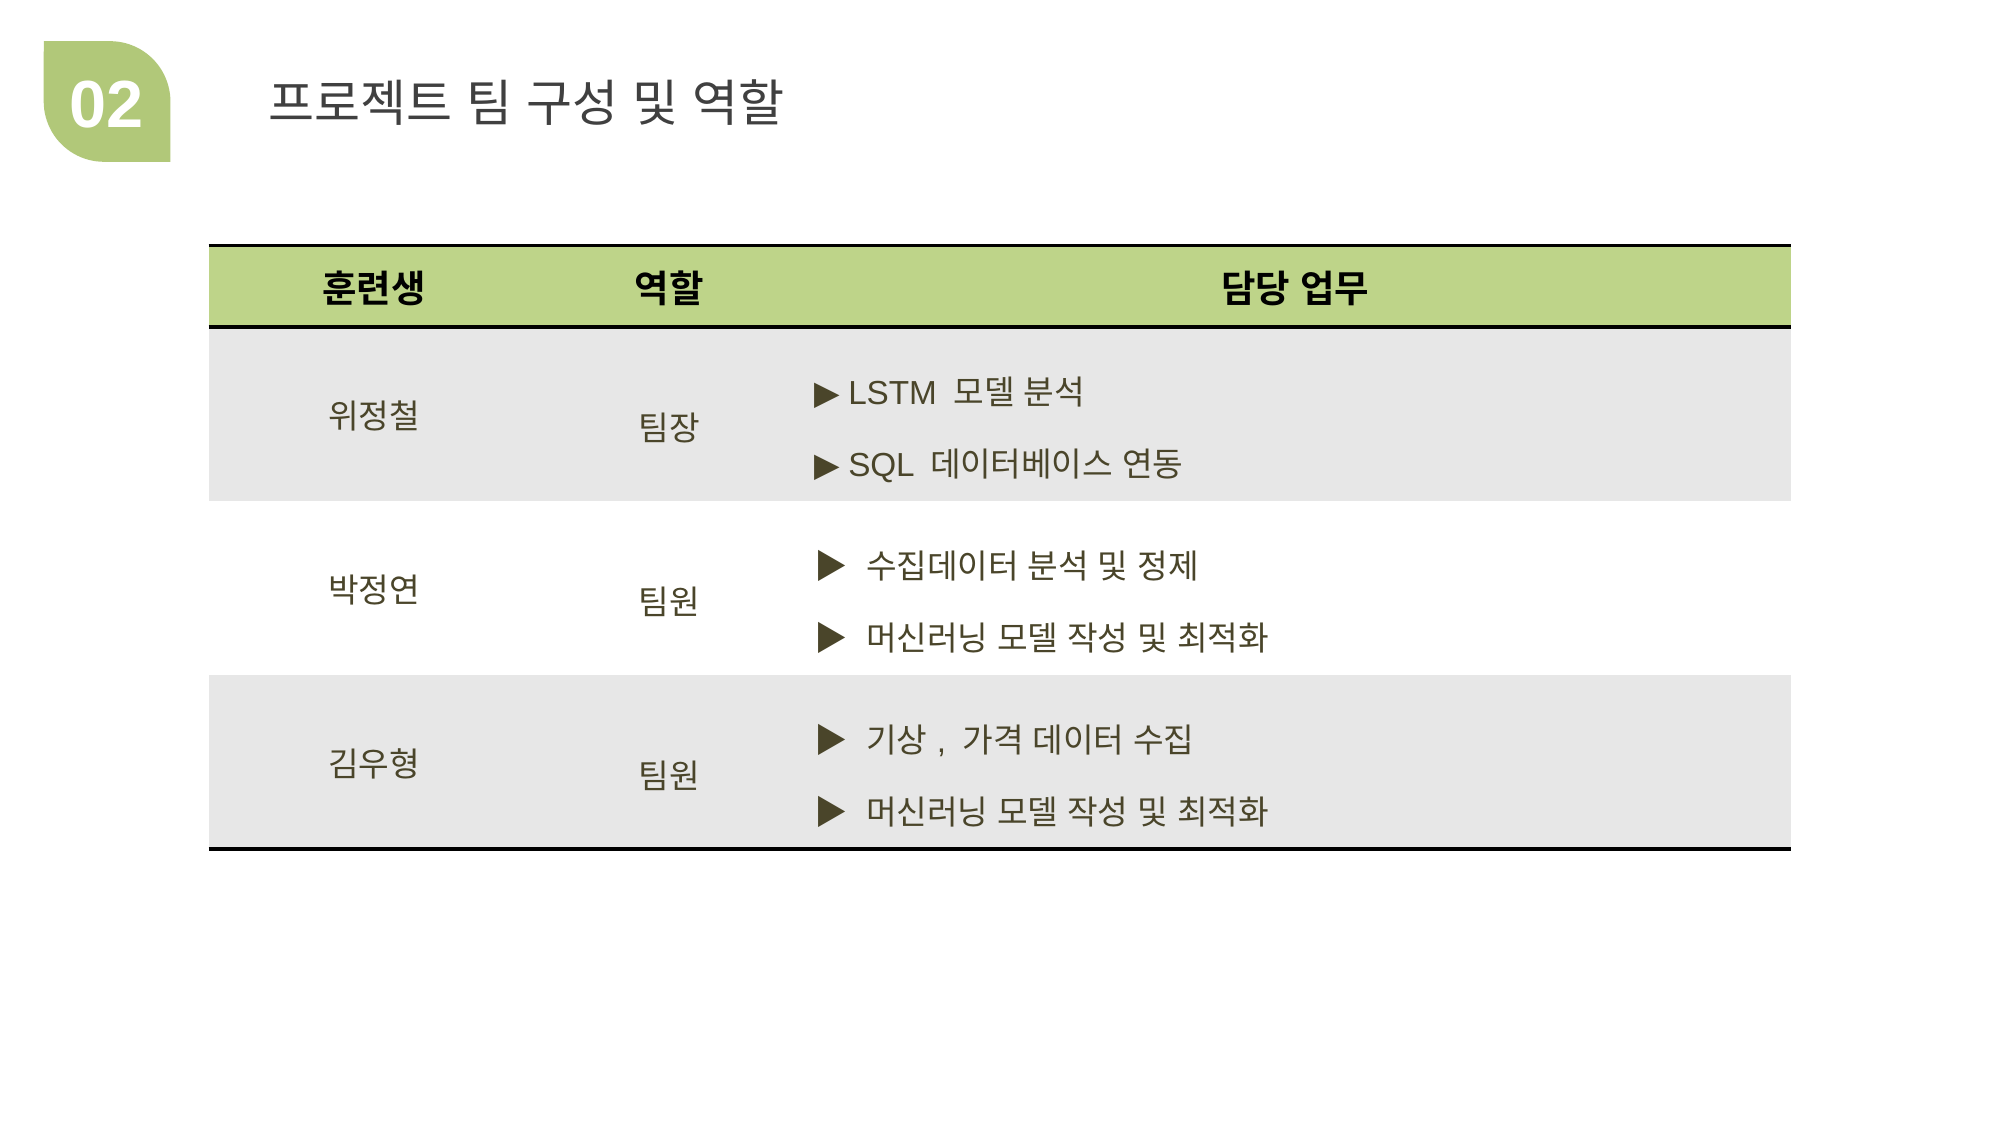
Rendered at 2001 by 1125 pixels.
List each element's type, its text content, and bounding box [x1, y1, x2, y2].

table_header 훈련생 [209, 247, 539, 325]
table_cell ▶ LSTM 모델 분석 ▶ SQL 데이터베이스 연동 [799, 329, 1791, 501]
text_box [65, 70, 172, 163]
table_header 담당 업무 [799, 247, 1791, 325]
table_cell 팀장 [539, 329, 799, 501]
table_cell 박정연 [209, 501, 539, 675]
text_box 02 [51, 53, 163, 149]
table_cell 팀원 [539, 675, 799, 847]
table_header 역할 [539, 247, 799, 325]
table_cell ▶ 수집데이터 분석 및 정제 ▶ 머신러닝 모델 작성 및 최적화 [799, 501, 1791, 675]
table_cell 김우형 [209, 675, 539, 847]
text_box [42, 40, 148, 133]
table_cell 위정철 [209, 329, 539, 501]
table_cell ▶ 기상, 가격 데이터 수집 ▶ 머신러닝 모델 작성 및 최적화 [799, 675, 1791, 847]
table_cell 팀원 [539, 501, 799, 675]
text_box 프로젝트 팀 구성 및 역할 [253, 63, 800, 139]
